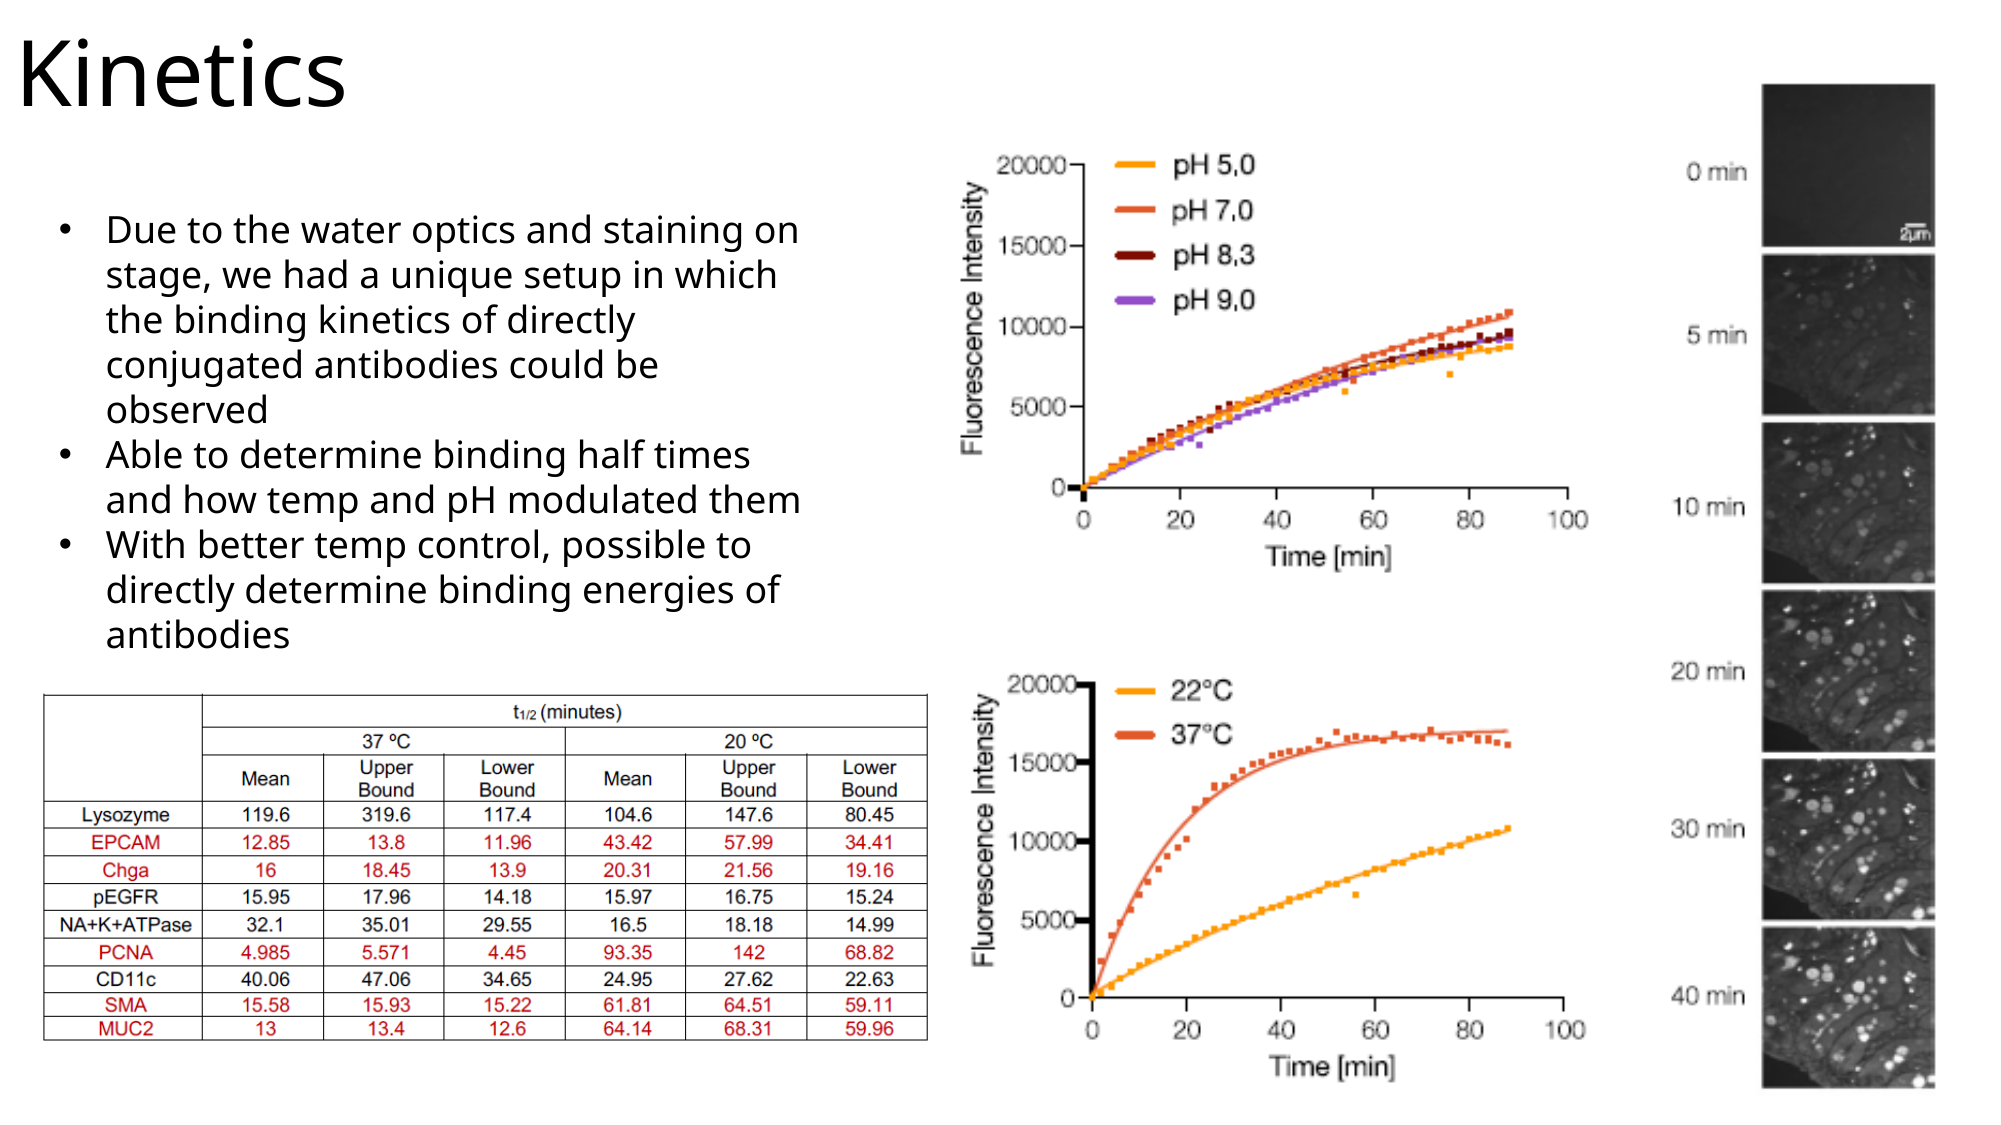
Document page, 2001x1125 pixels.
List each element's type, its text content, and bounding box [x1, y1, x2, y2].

text_box Due to the water optics and staining on stage, we had a unique setup in which the binding kinetics of directly conjugated antibodies could be observed Able to determine binding half times and how temp and pH modulated them With better temp control, possible to directly determine binding energies of antibodies [43, 198, 843, 667]
picture [958, 0, 1972, 1125]
picture [28, 667, 938, 1057]
title Kinetics [0, 0, 958, 154]
